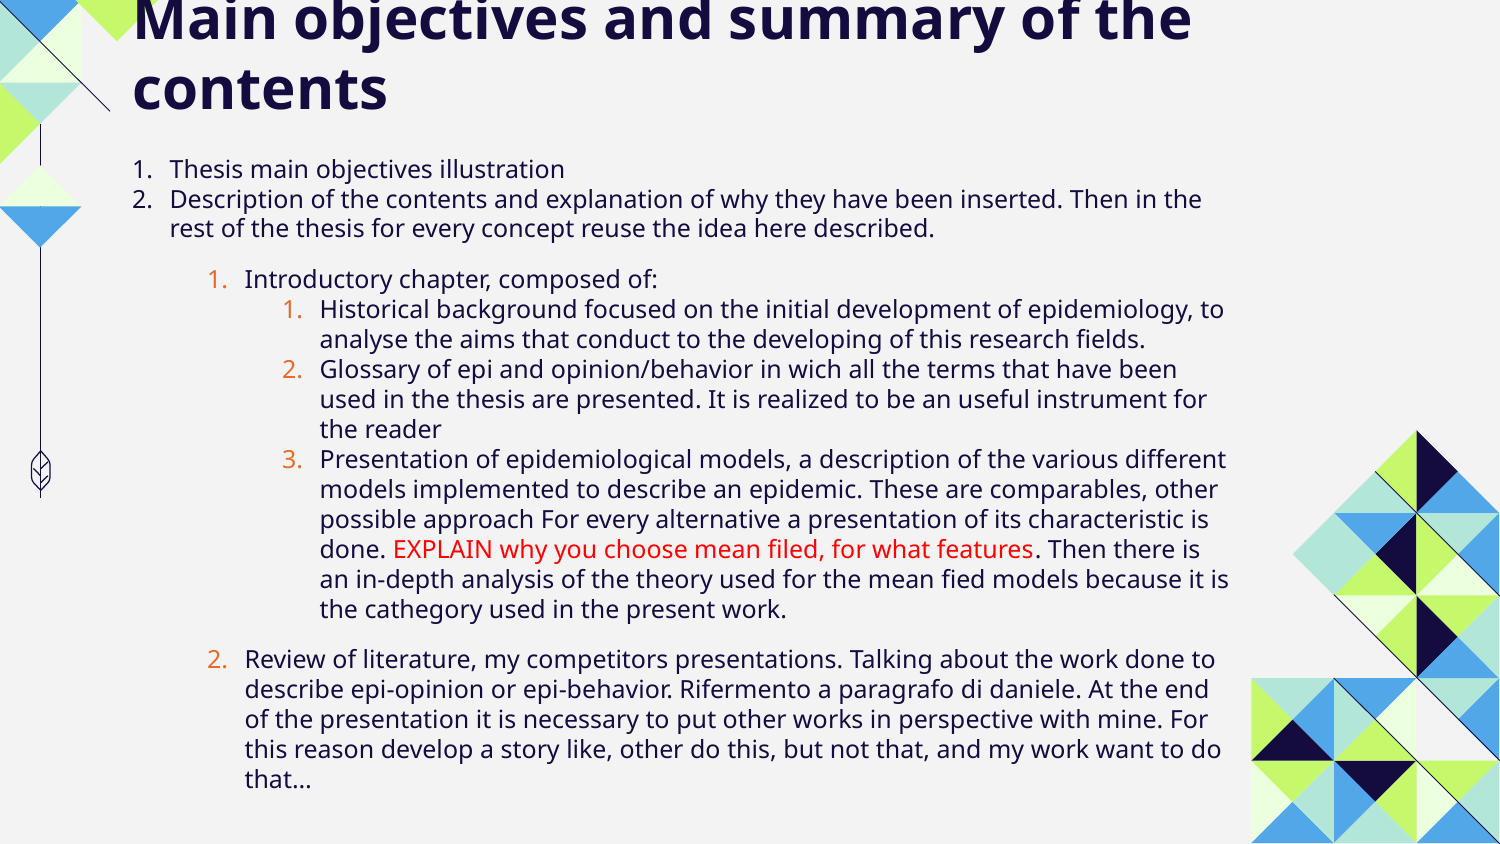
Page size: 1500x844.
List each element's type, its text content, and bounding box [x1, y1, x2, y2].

subtitle Thesis main objectives illustration Description of the contents and explanation of why they have been inserted. Then in the rest of the thesis for every concept reuse the idea here described. Introductory chapter, composed of: Historical background focused on the initial development of epidemiology, to analyse the aims that conduct to the developing of this research fields. Glossary of epi and opinion/behavior in wich all the terms that have been used in the thesis are presented. It is realized to be an useful instrument for the reader Presentation of epidemiological models, a description of the various different models implemented to describe an epidemic. These are comparables, other possible approach For every alternative a presentation of its characteristic is done. EXPLAIN why you choose mean filed, for what features. Then there is an in-depth analysis of the theory used for the mean fied models because it is the cathegory used in the present work. Review of literature, my competitors presentations. Talking about the work done to describe epi-opinion or epi-behavior. Rifermento a paragrafo di daniele. At the end of the presentation it is necessary to put other works in perspective with mine. For this reason develop a story like, other do this, but not that, and my work want to do that… [116, 138, 1251, 830]
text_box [1251, 429, 1500, 844]
title Main objectives and summary of the contents [116, 20, 1421, 136]
